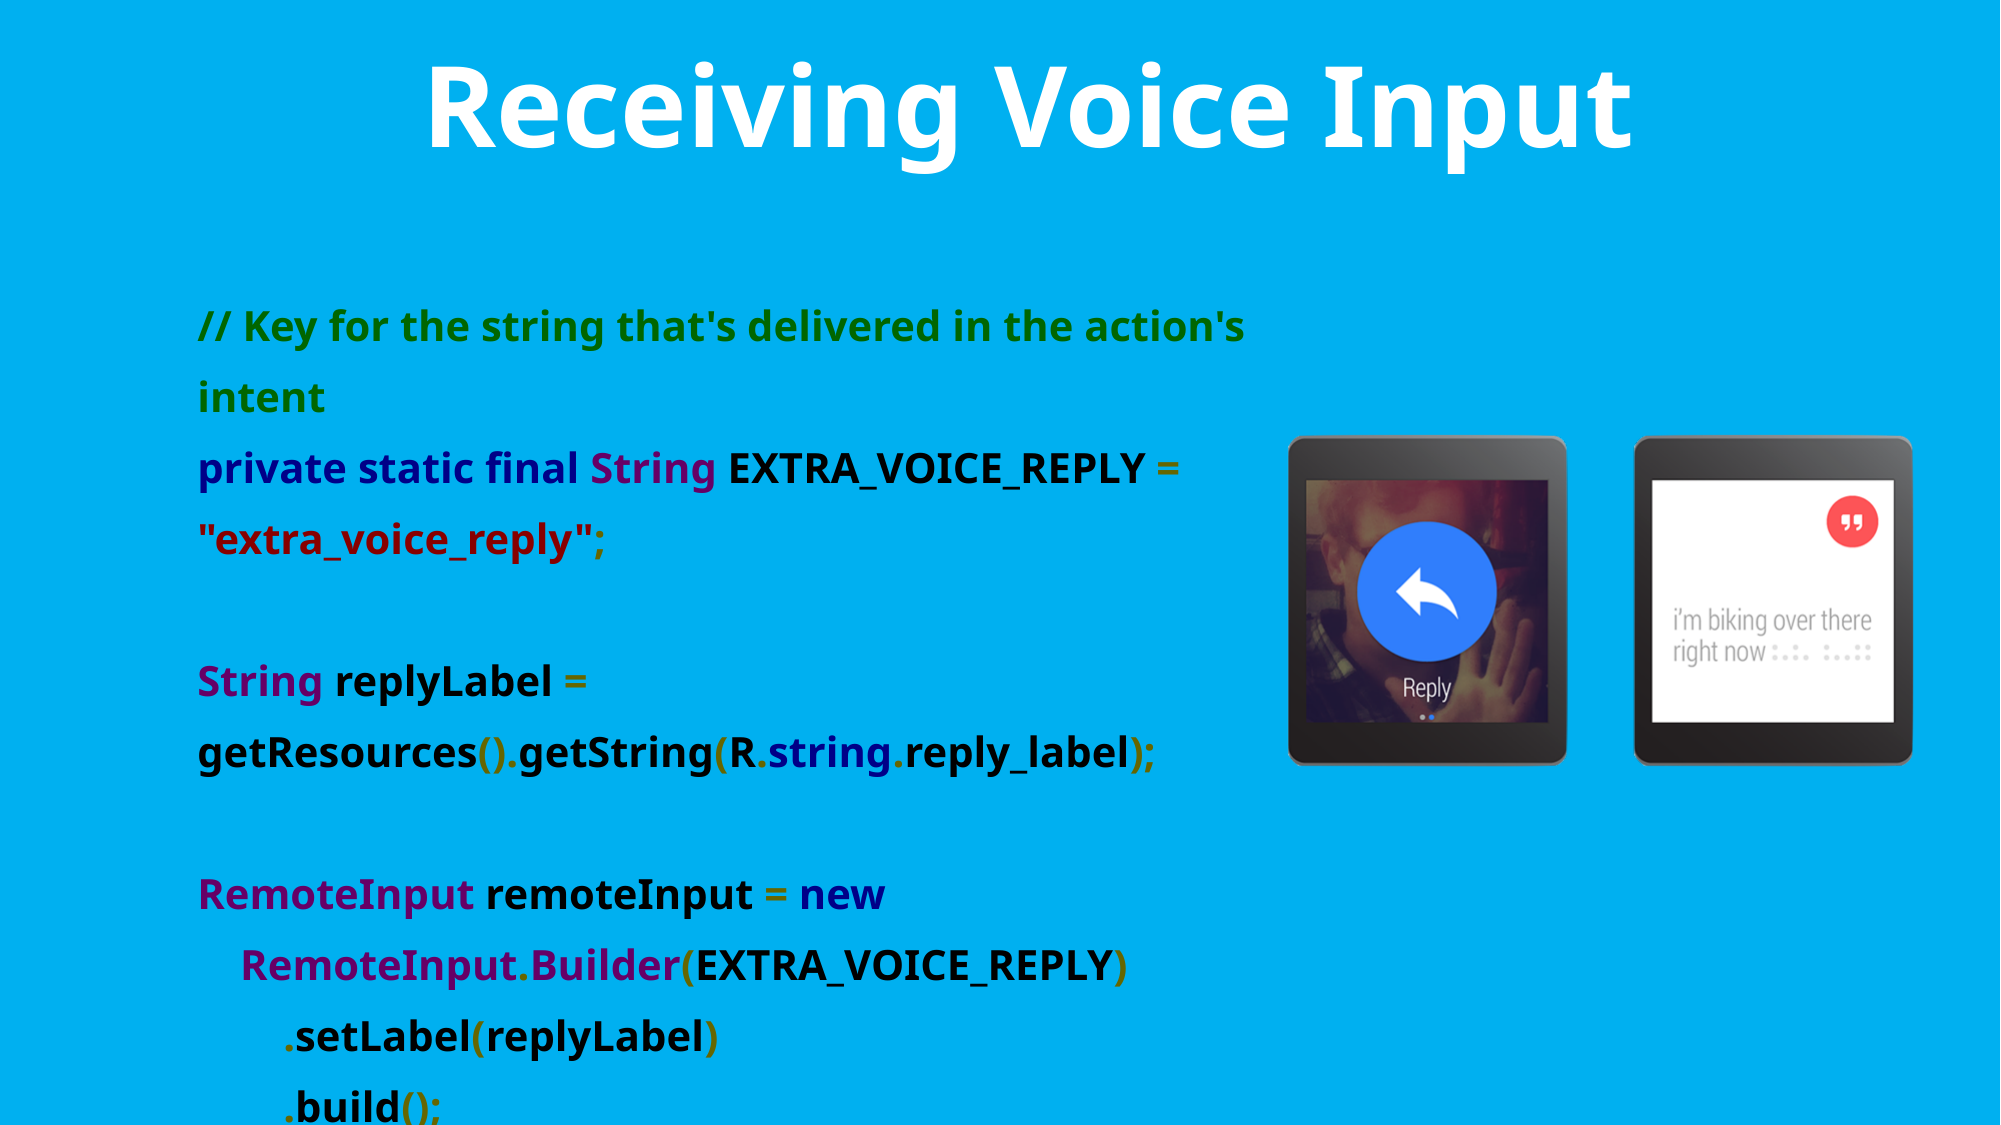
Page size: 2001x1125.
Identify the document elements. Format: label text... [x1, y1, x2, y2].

text_box // Key for the string that's delivered in the action's intent private static final String EXTRA_VOICE_REPLY = "extra_voice_reply"; String replyLabel = getResources().getString(R.string.reply_label); RemoteInput remoteInput = new RemoteInput.Builder(EXTRA_VOICE_REPLY) .setLabel(replyLabel) .build(); [182, 271, 1340, 1125]
picture [1289, 436, 1566, 766]
picture [1635, 436, 1912, 766]
text_box Receiving Voice Input [407, 27, 1785, 178]
